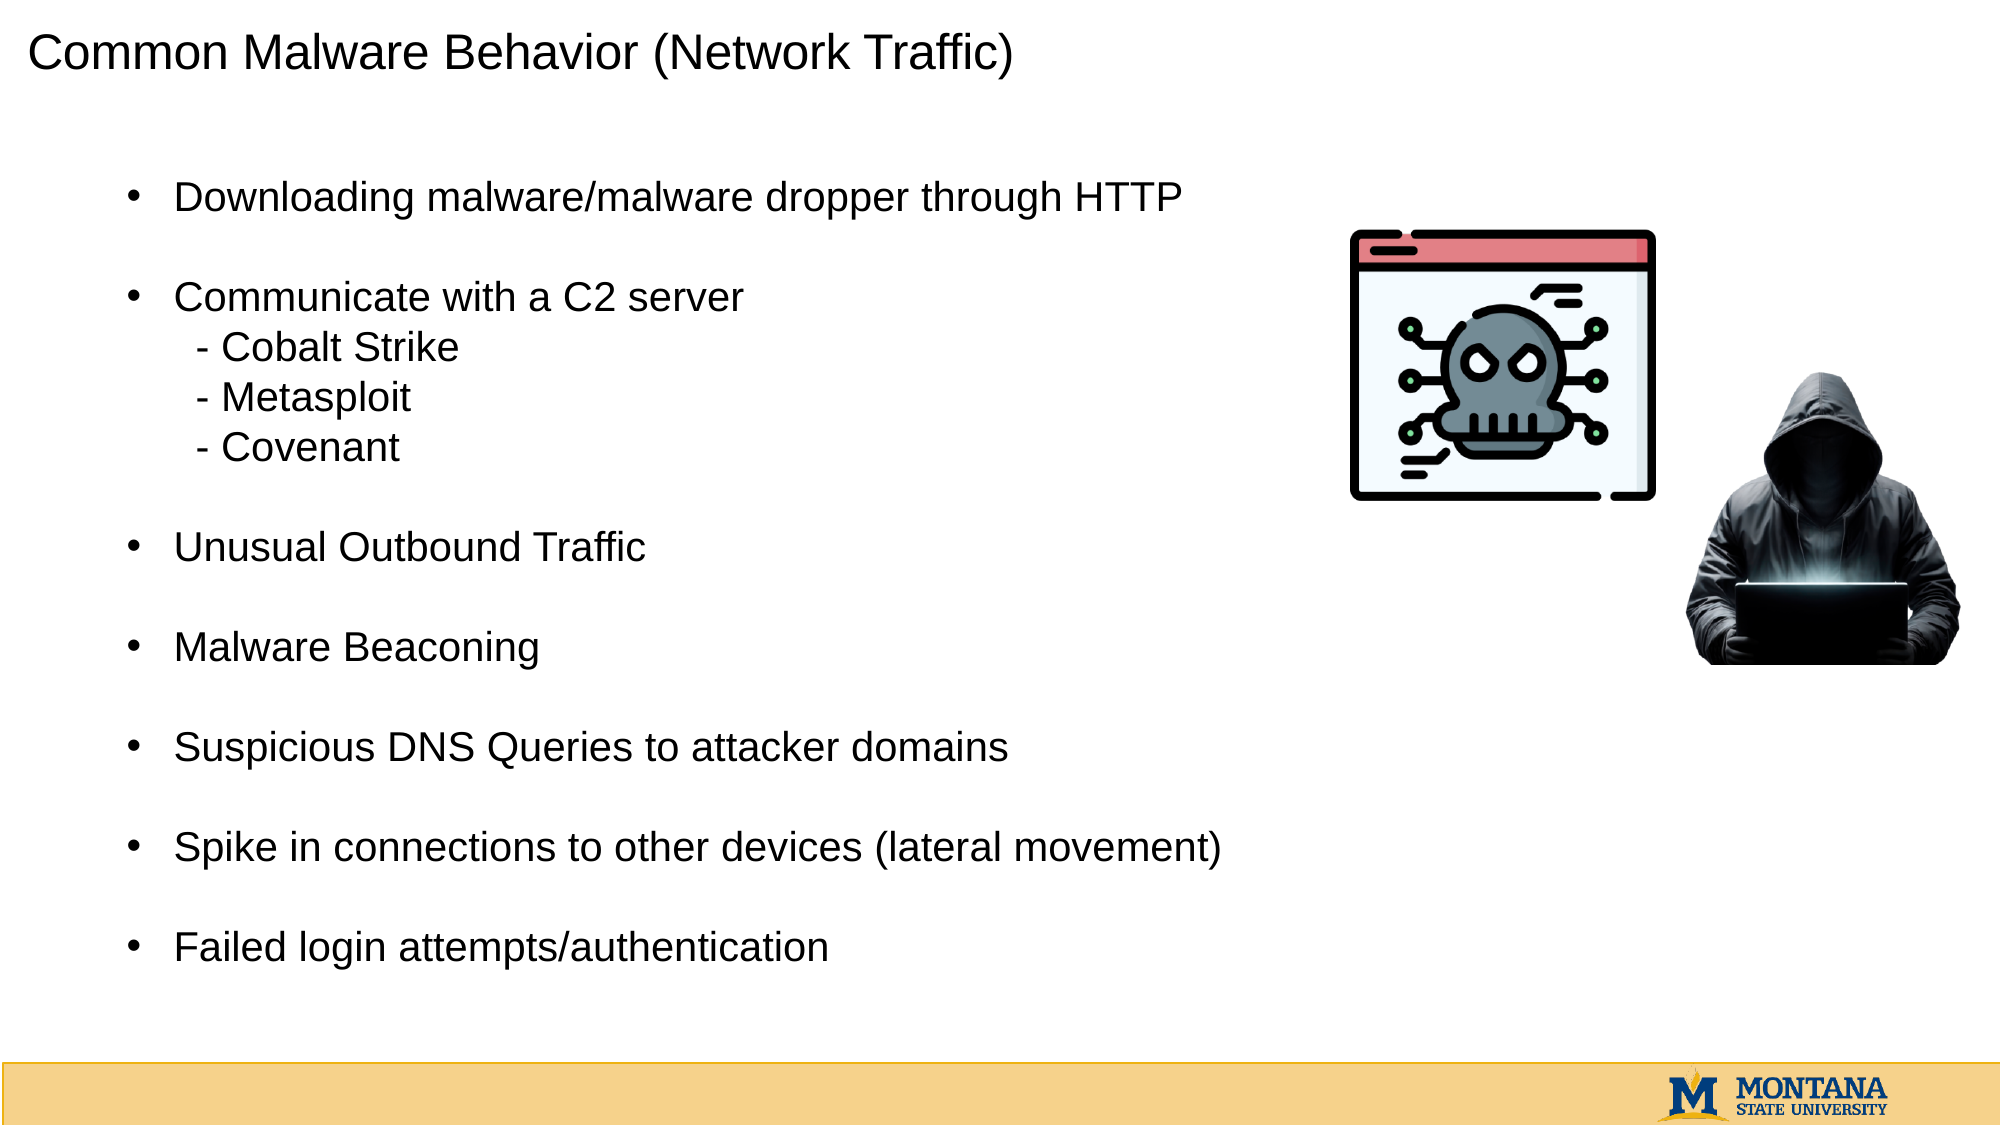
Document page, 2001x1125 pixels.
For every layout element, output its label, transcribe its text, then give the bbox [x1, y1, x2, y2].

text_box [1, 1062, 1654, 1125]
picture [1674, 364, 1972, 666]
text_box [1889, 1062, 2000, 1125]
text_box Common Malware Behavior (Network Traffic) [12, 12, 1338, 88]
picture [1349, 212, 1656, 518]
text_box Downloading malware/malware dropper through HTTP Communicate with a C2 server - Cobalt Strike - Metasploit - Covenant Unusual Outbound Traffic Malware Beaconing Suspicious DNS Queries to attacker domains Spike in connections to other devices (lateral movement) Failed login attempts/authentication [111, 162, 1238, 978]
picture [1656, 1062, 1888, 1123]
